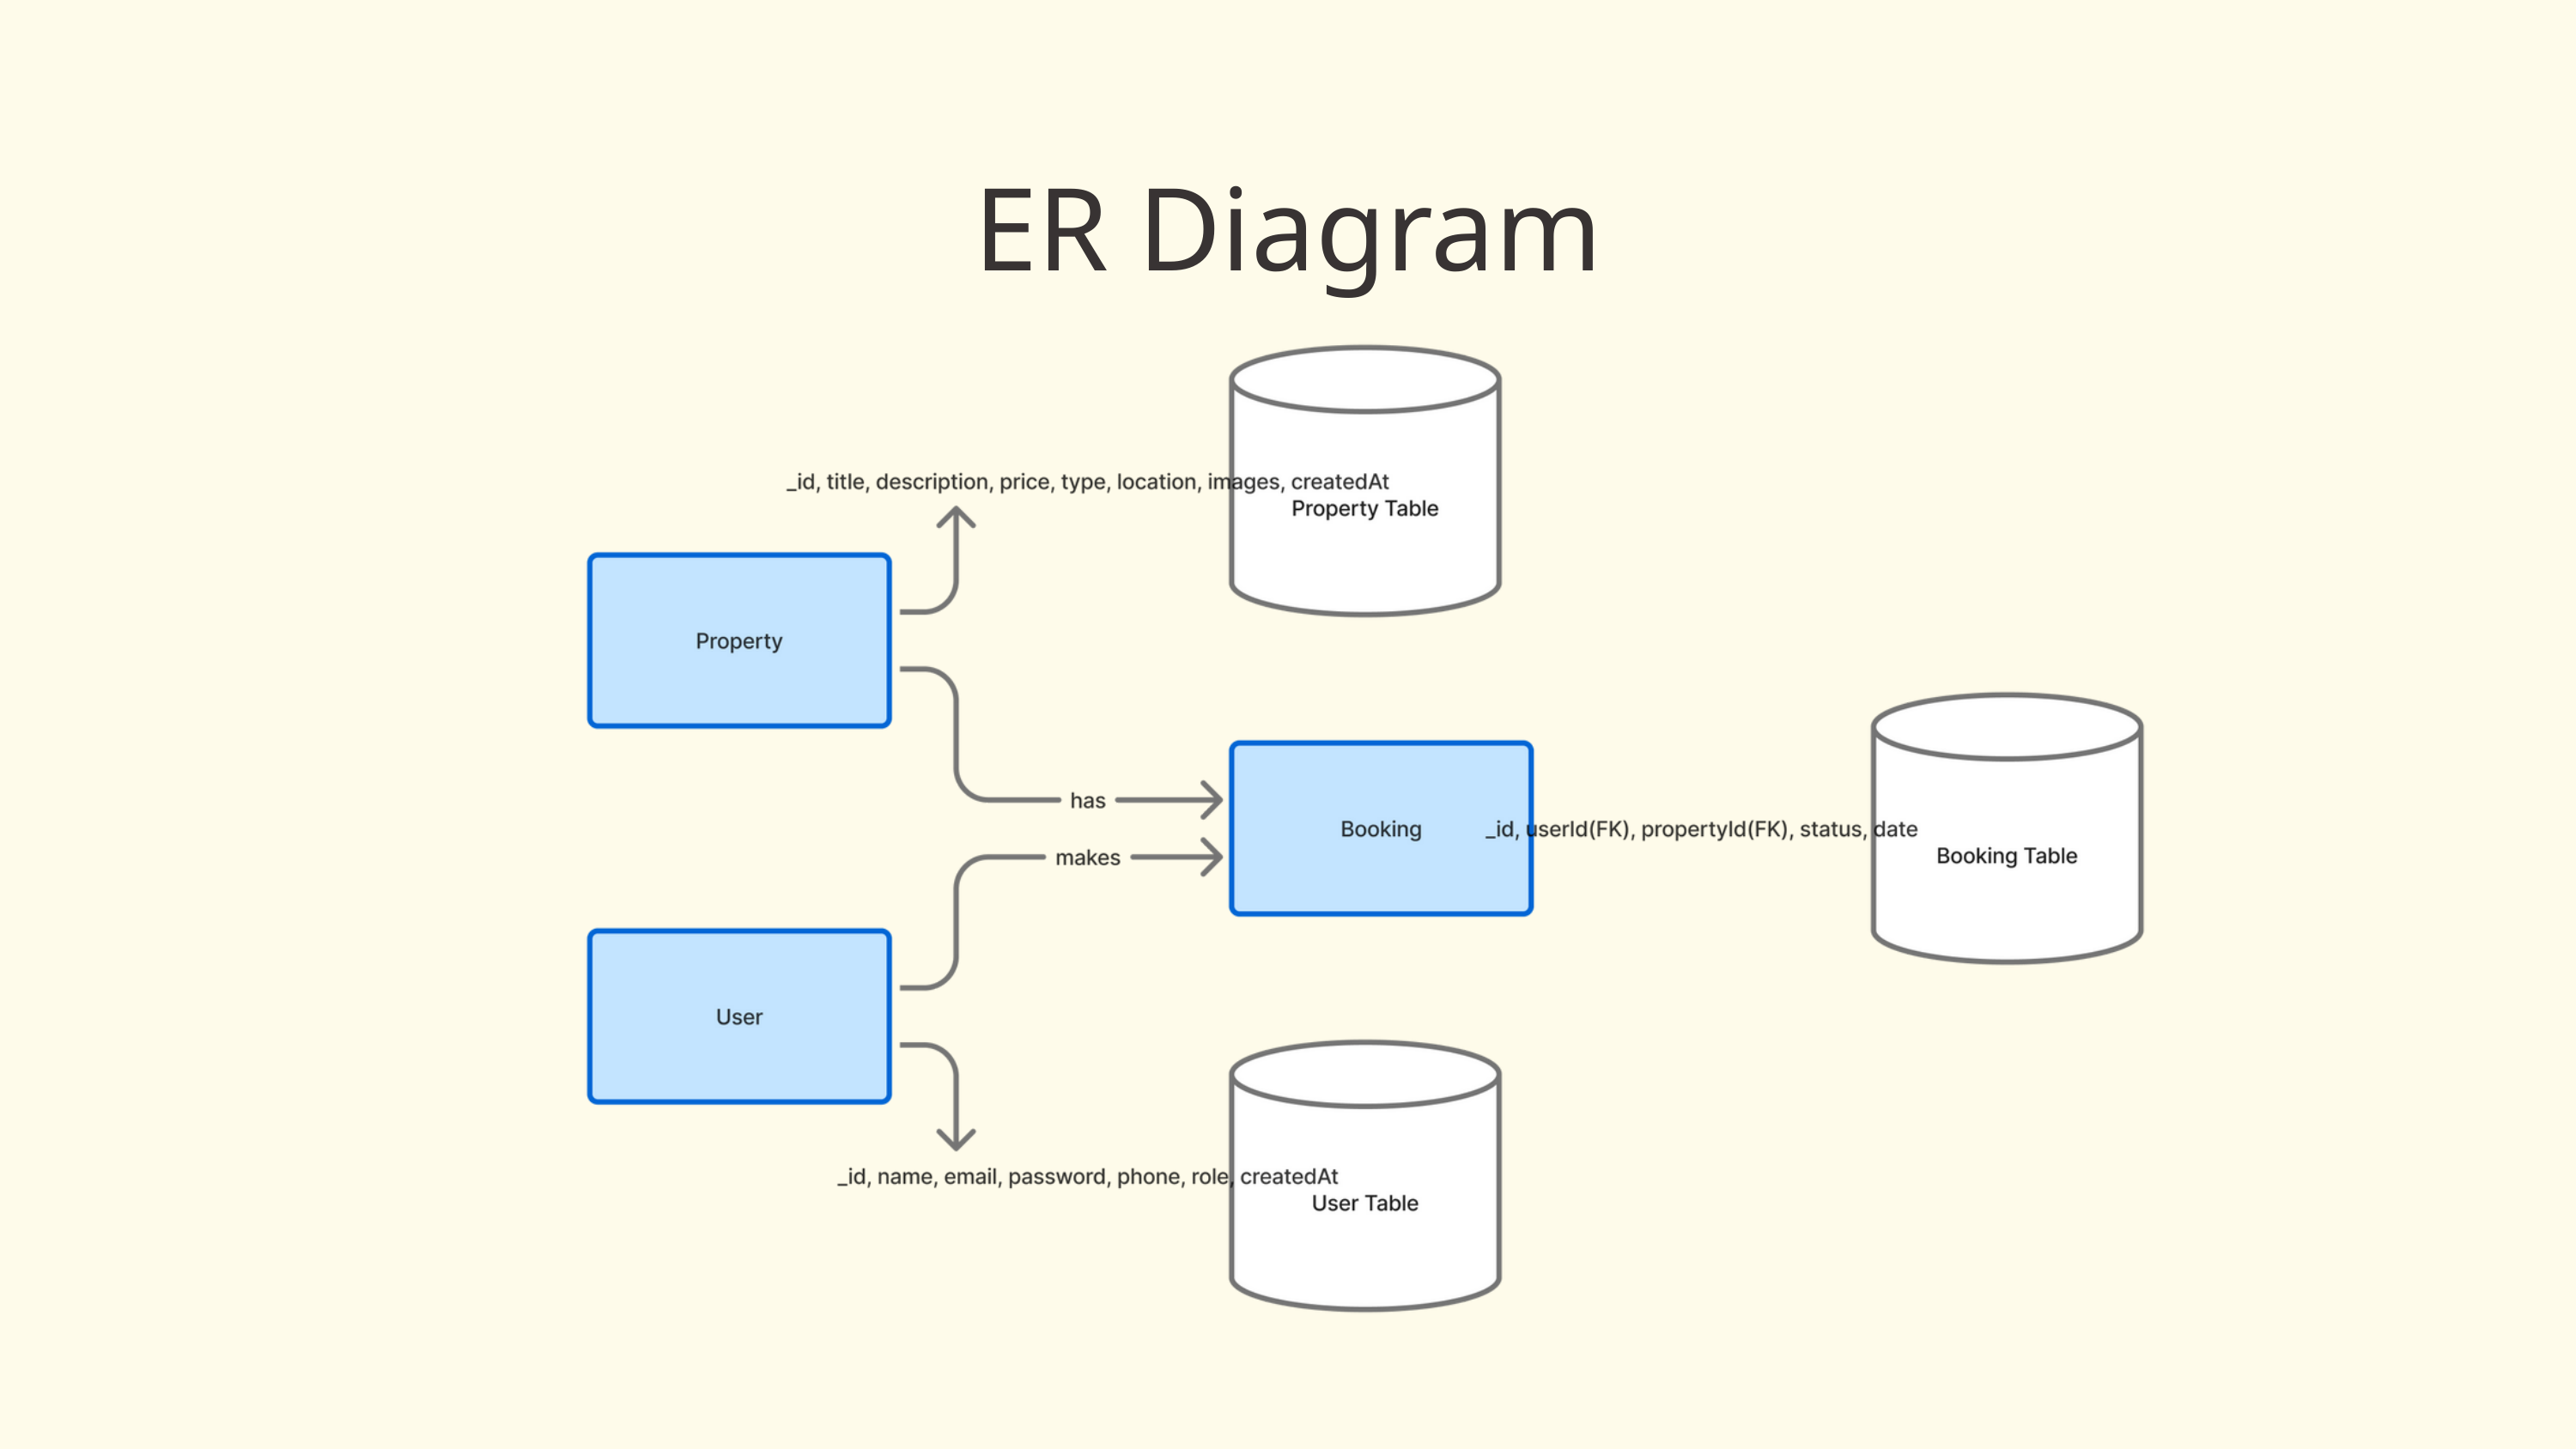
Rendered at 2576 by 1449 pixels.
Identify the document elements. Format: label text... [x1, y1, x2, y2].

text_box ER Diagram [403, 168, 2172, 294]
text_box [403, 161, 2315, 1449]
